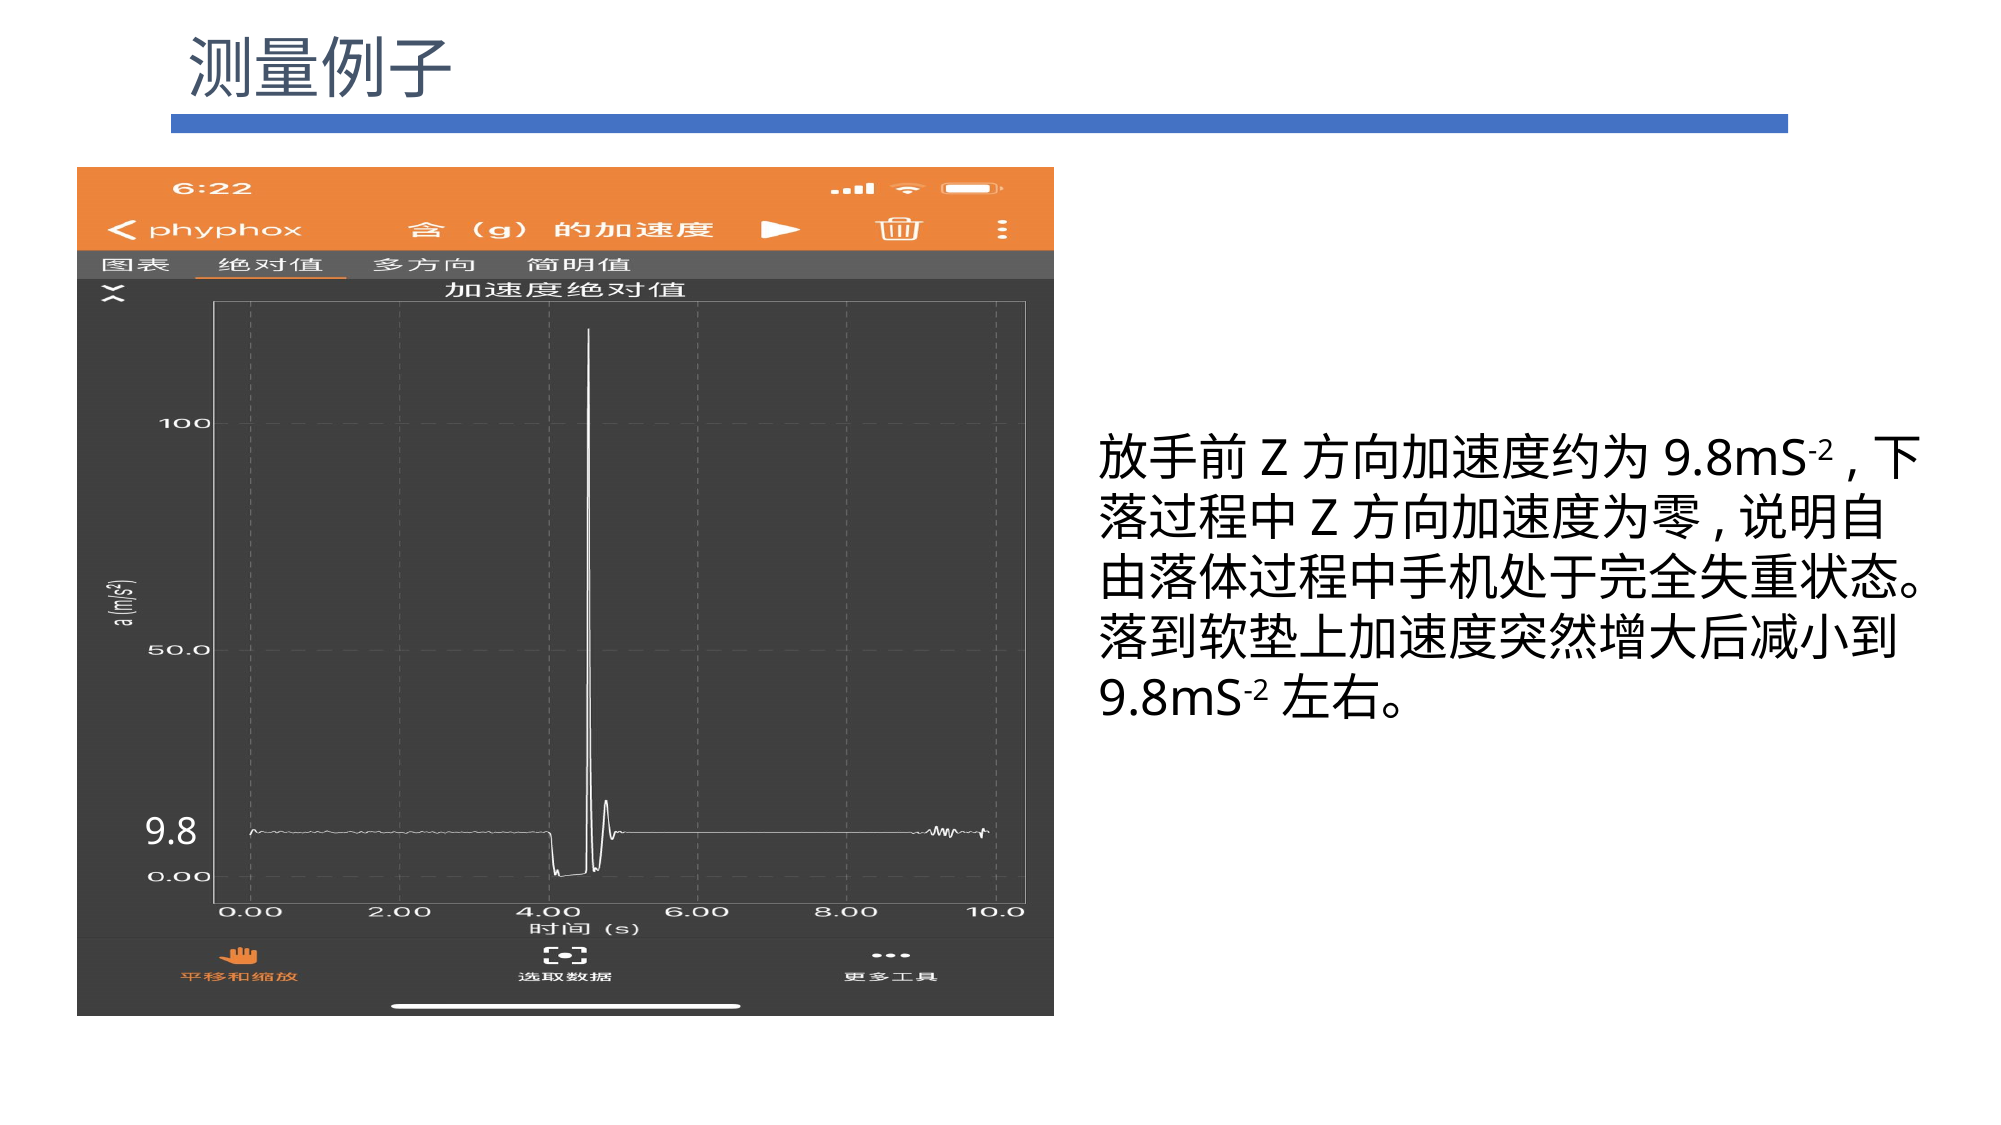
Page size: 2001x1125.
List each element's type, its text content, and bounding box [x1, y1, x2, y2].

text_box 测量例子 [172, 18, 470, 113]
picture [77, 167, 1054, 1016]
text_box 放手前Z方向加速度约为9.8mS-2 ,下落过程中Z方向加速度为零,说明自由落体过程中手机处于完全失重状态。落到软垫上加速度突然增大后减小到9.8mS-2左右。 [1084, 418, 1949, 734]
text_box [170, 113, 1789, 134]
